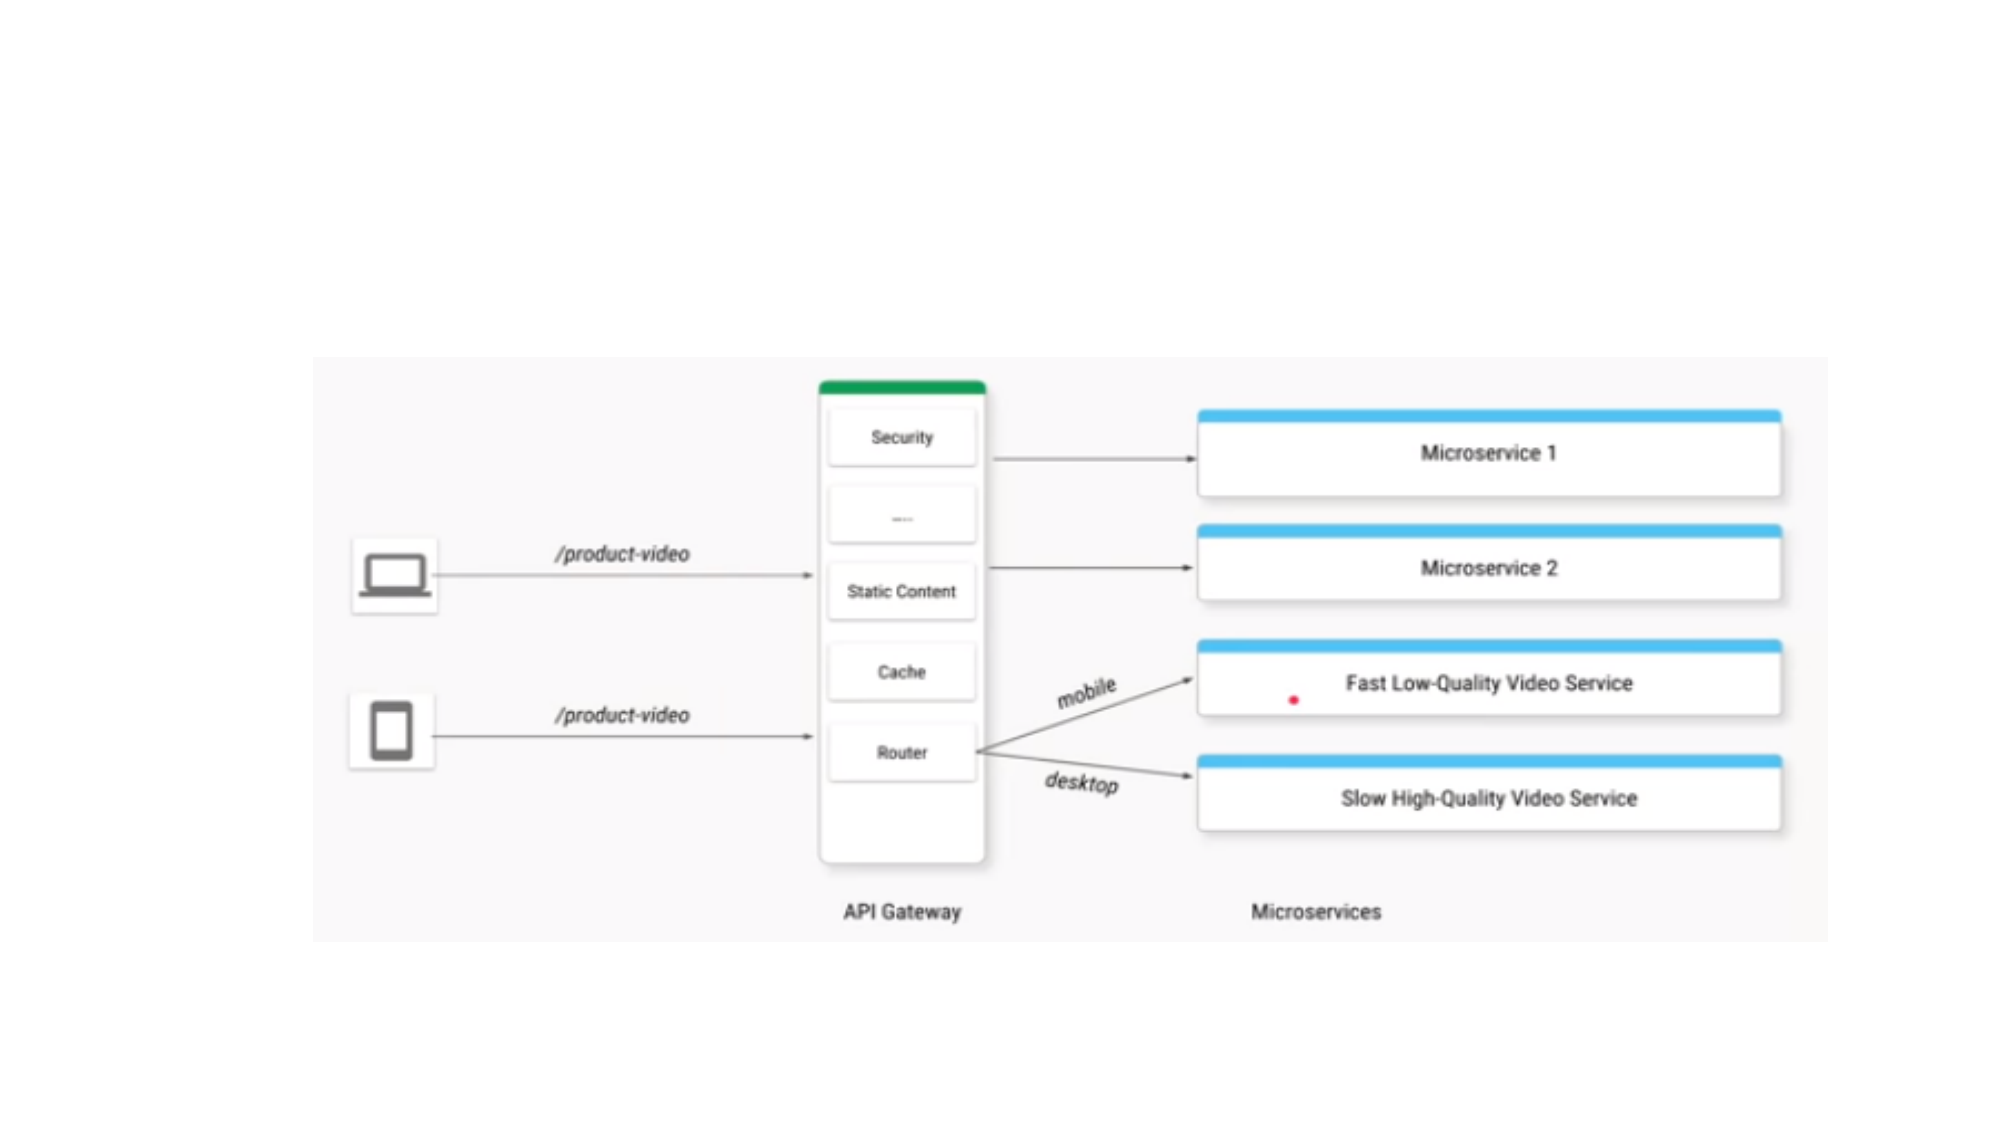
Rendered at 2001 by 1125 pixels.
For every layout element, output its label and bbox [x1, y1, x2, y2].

list [313, 357, 1828, 942]
